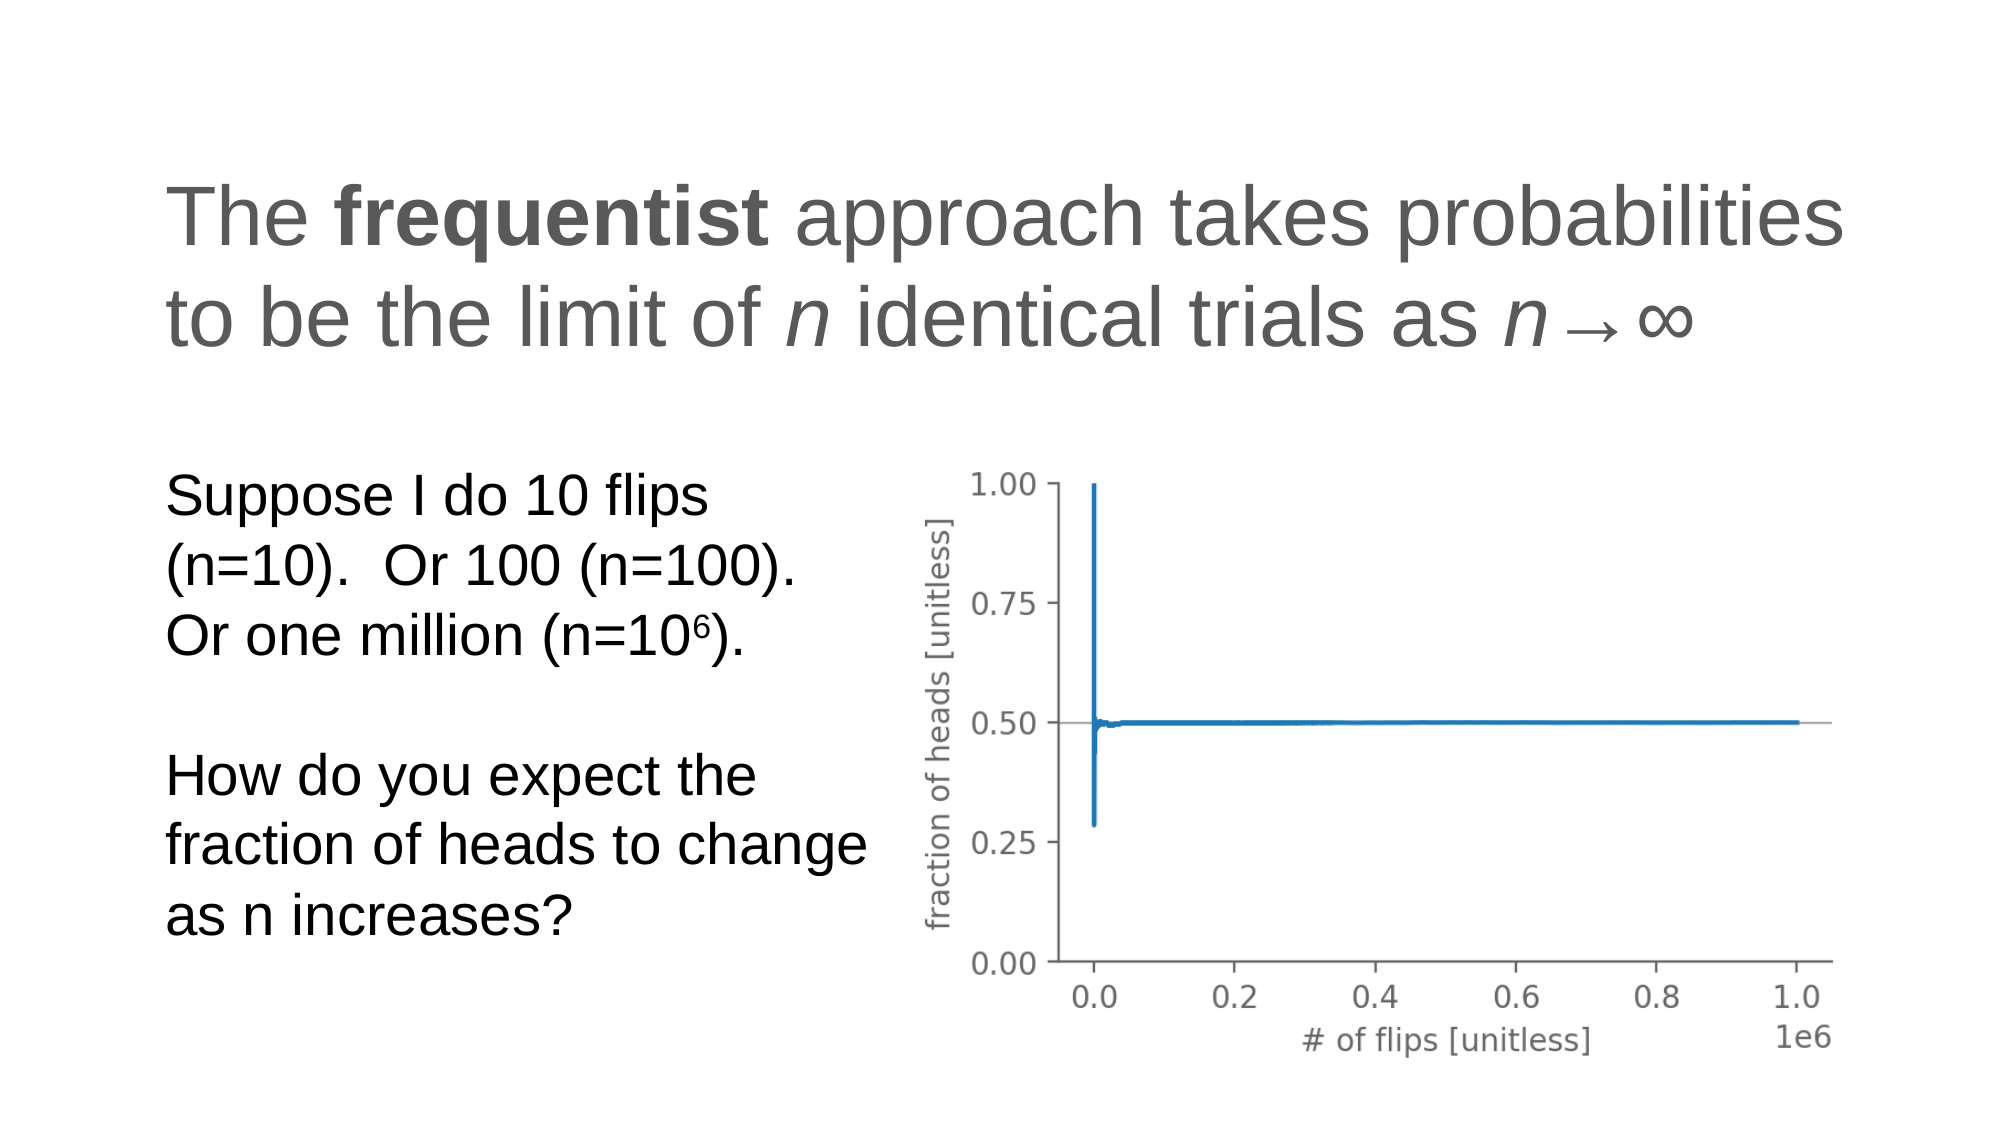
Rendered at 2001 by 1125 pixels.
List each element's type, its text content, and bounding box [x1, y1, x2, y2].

list Suppose I do 10 flips (n=10). Or 100 (n=100). Or one million (n=106). How do you expect the fraction of heads to change as n increases? [150, 450, 904, 1100]
title The frequentist approach takes probabilities to be the limit of n identical trials as n→∞ [150, 149, 1875, 375]
picture [903, 449, 1854, 1080]
